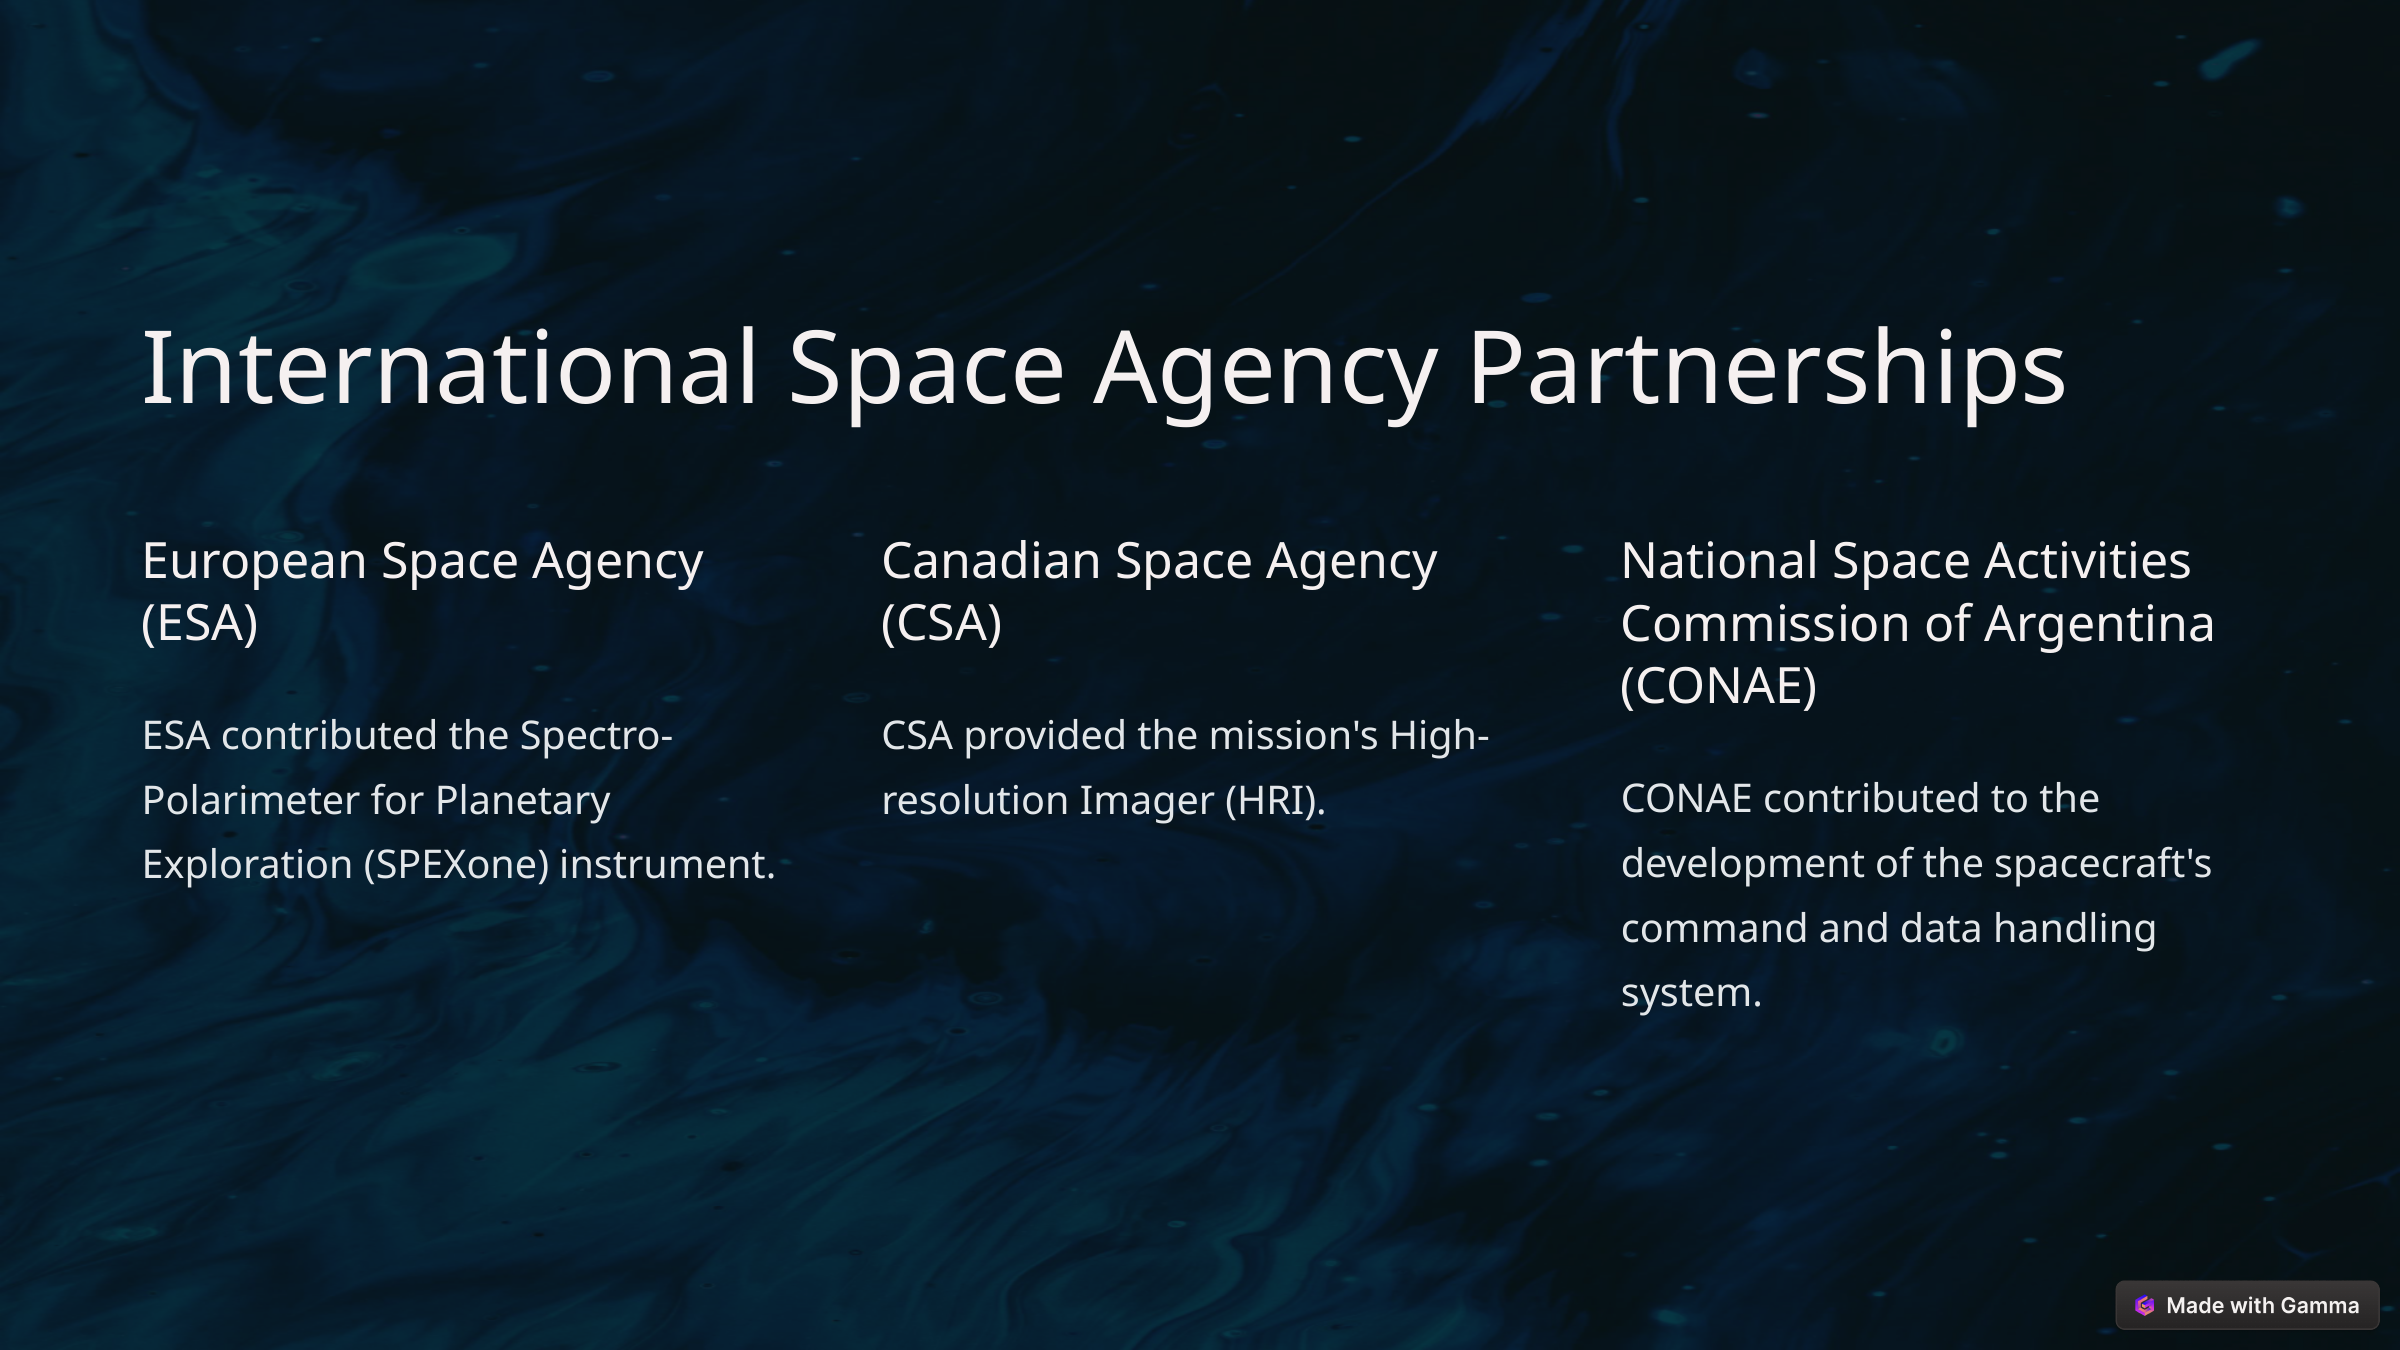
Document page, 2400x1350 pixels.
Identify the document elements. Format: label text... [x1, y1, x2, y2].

text_box National Space Activities Commission of Argentina (CONAE) [1620, 526, 2261, 716]
text_box CONAE contributed to the development of the spacecraft's command and data handling system. [1620, 756, 2261, 1016]
picture [0, 0, 2400, 1350]
text_box European Space Agency (ESA) [141, 525, 782, 653]
text_box International Space Agency Partnerships [141, 298, 2179, 425]
text_box Canadian Space Agency (CSA) [881, 525, 1521, 653]
text_box ESA contributed the Spectro-Polarimeter for Planetary Exploration (SPEXone) instrument. [141, 693, 782, 953]
text_box CSA provided the mission's High-resolution Imager (HRI). [881, 693, 1521, 823]
